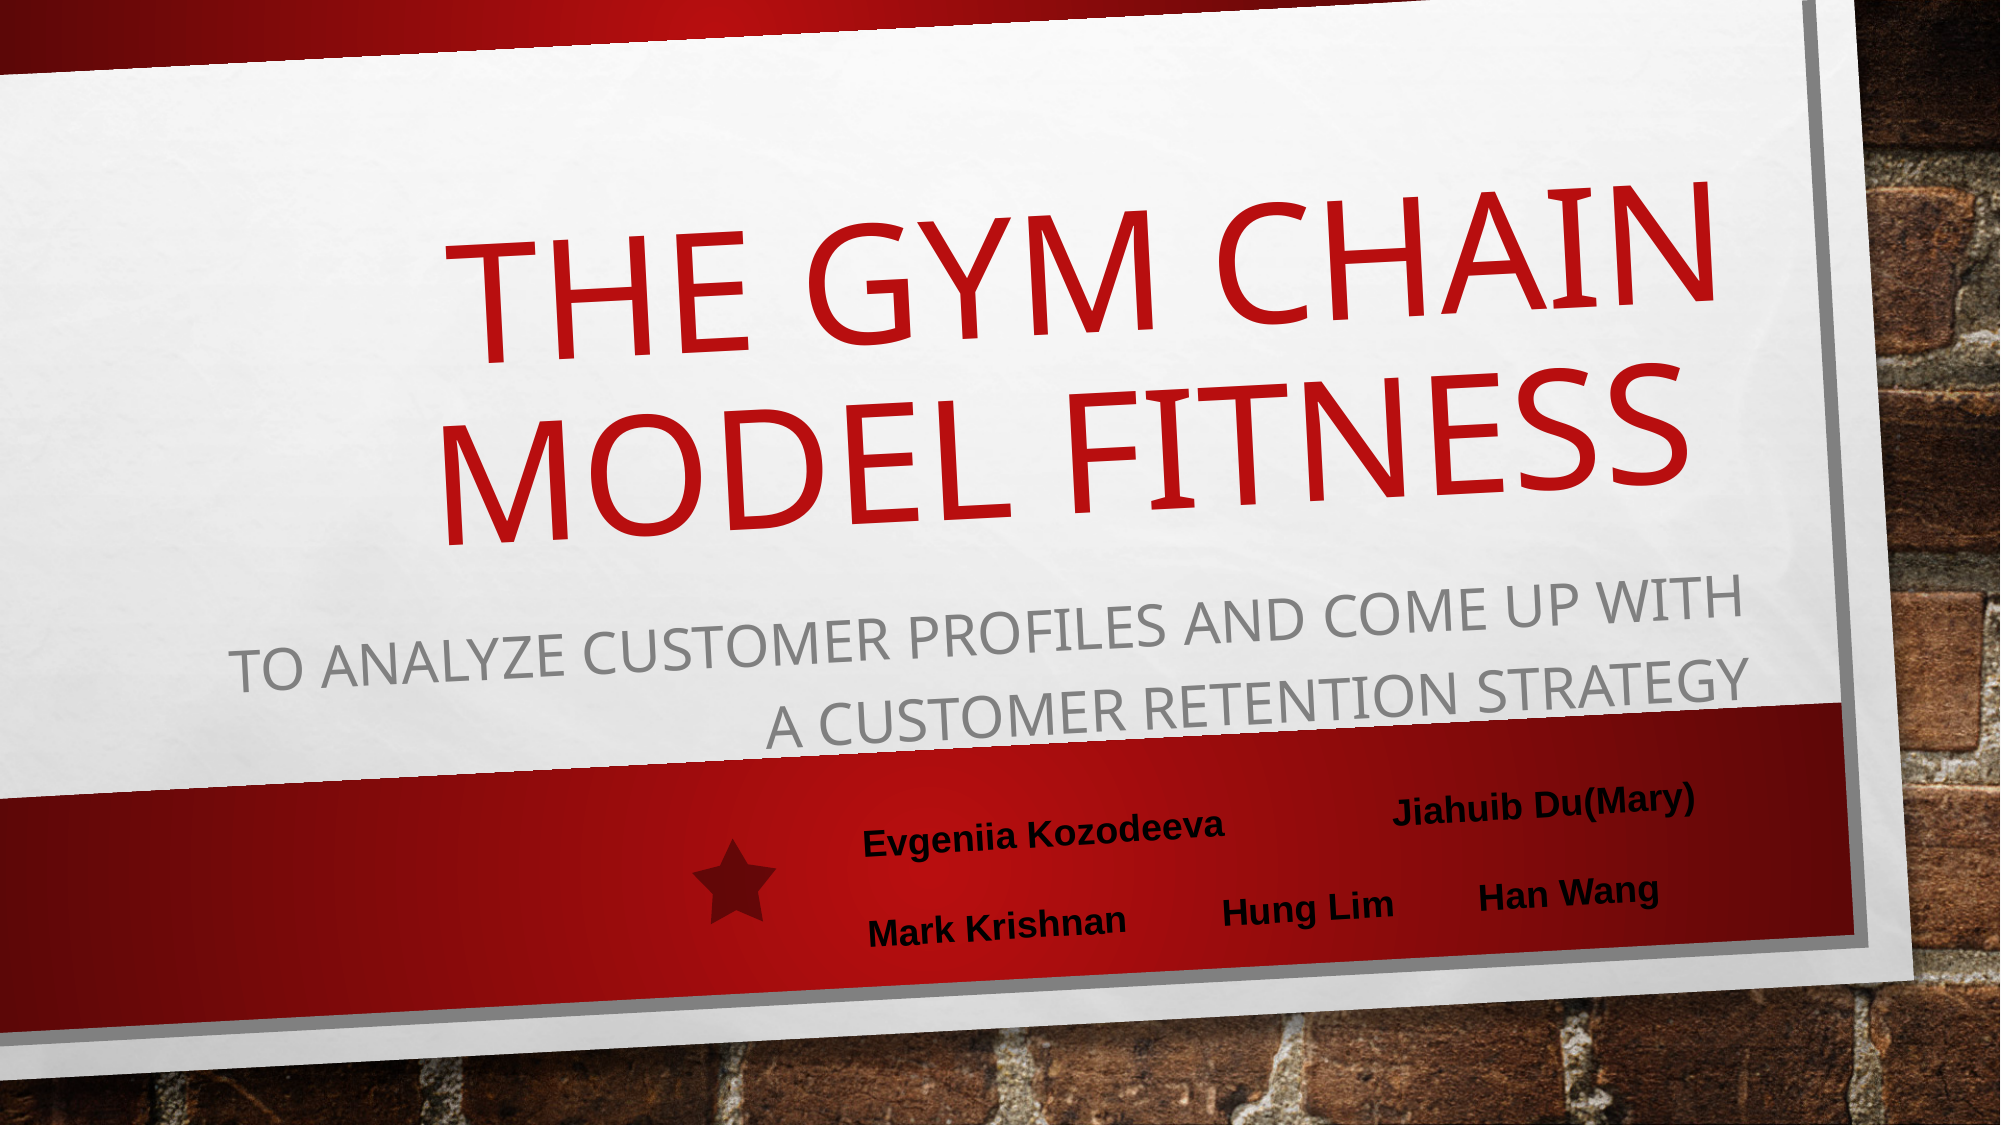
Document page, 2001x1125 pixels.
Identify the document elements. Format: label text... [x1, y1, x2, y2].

text_box Evgeniia Kozodeeva Jiahuib Du(Mary) Mark Krishnan Hung Lim Han Wang [845, 762, 1721, 1009]
title The gym chain Model Fitness [135, 67, 1758, 605]
picture [0, 0, 2000, 1125]
subtitle to analyze customer profiles and come up with a customer retention strategy [159, 533, 1763, 708]
